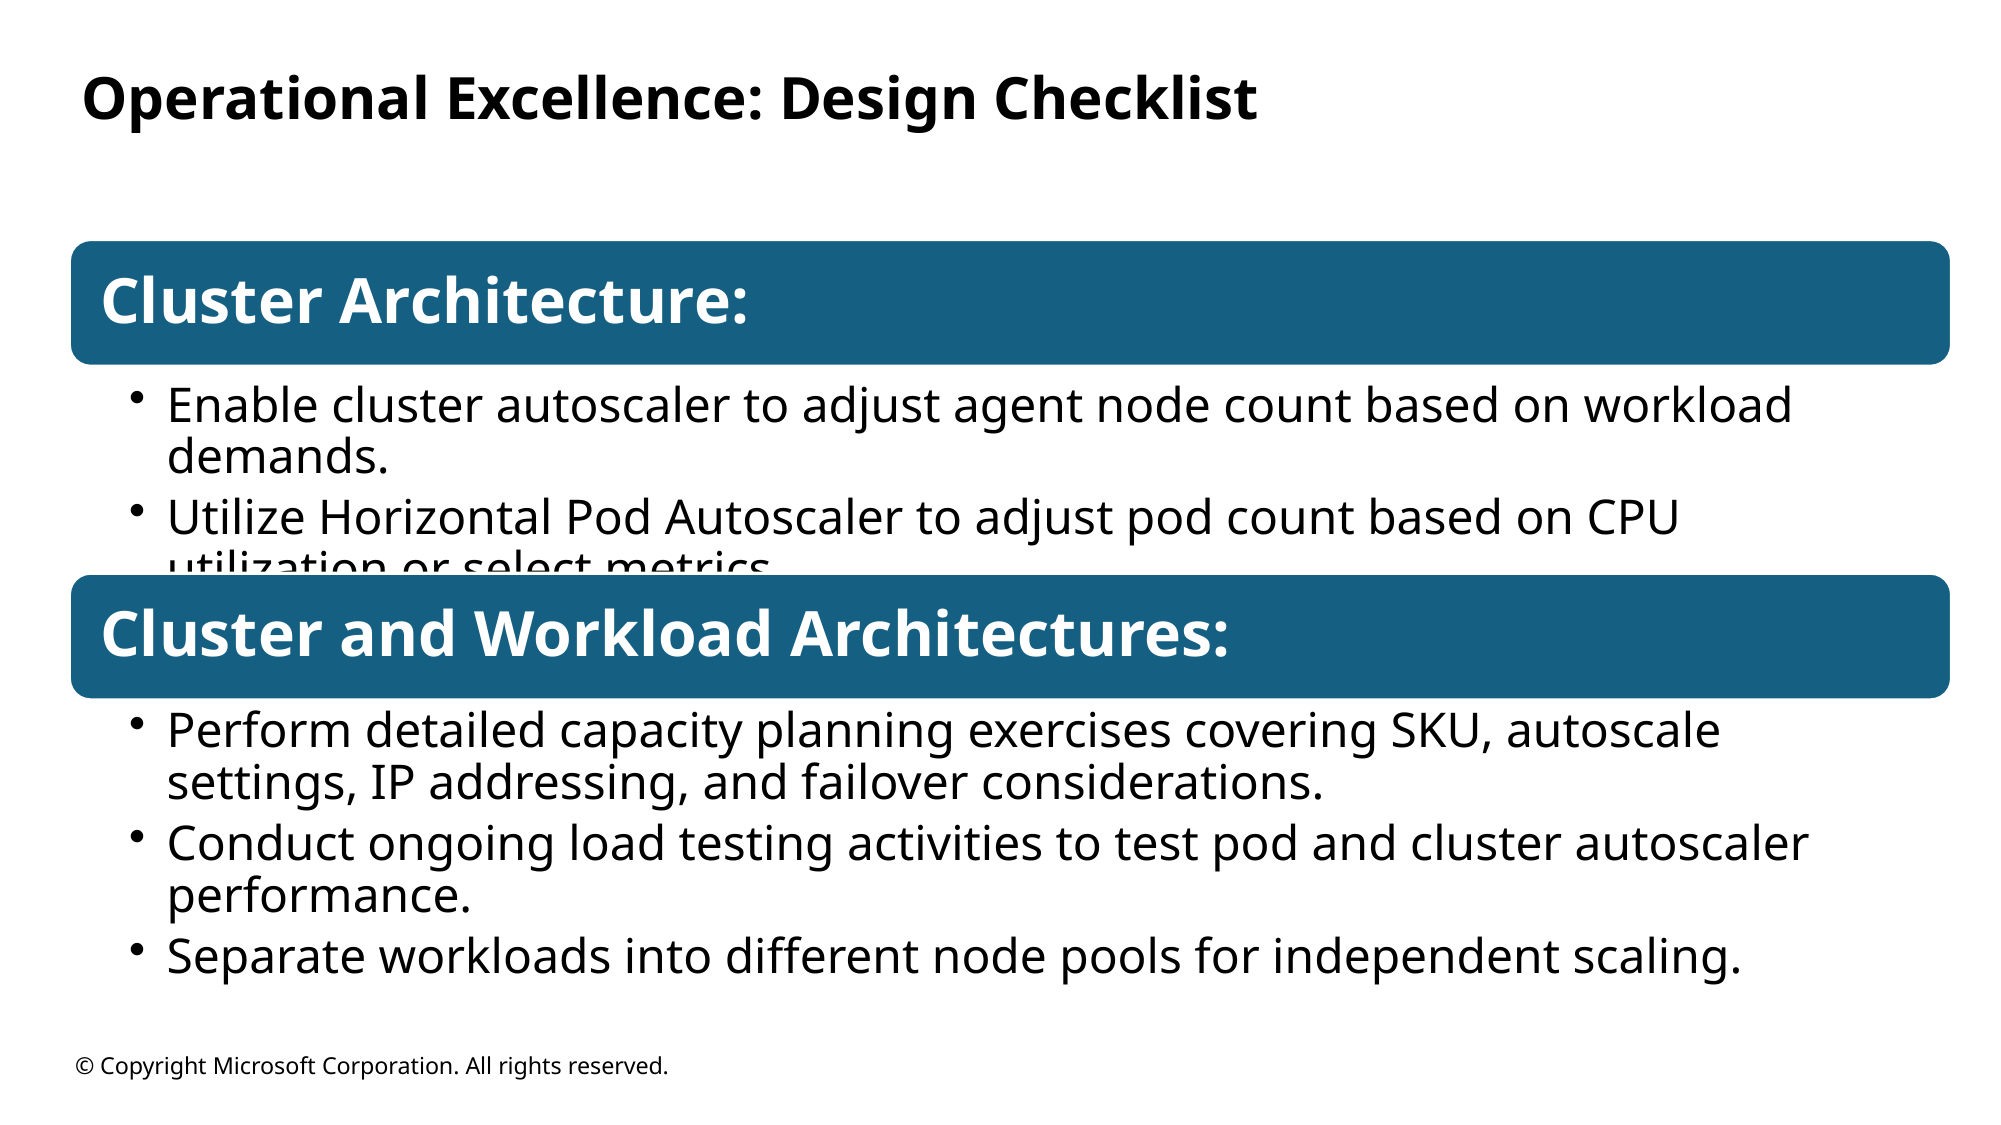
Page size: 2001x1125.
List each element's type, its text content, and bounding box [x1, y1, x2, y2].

text_box Operational Excellence: Design Checklist [66, 54, 1652, 139]
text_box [68, 214, 1953, 1060]
